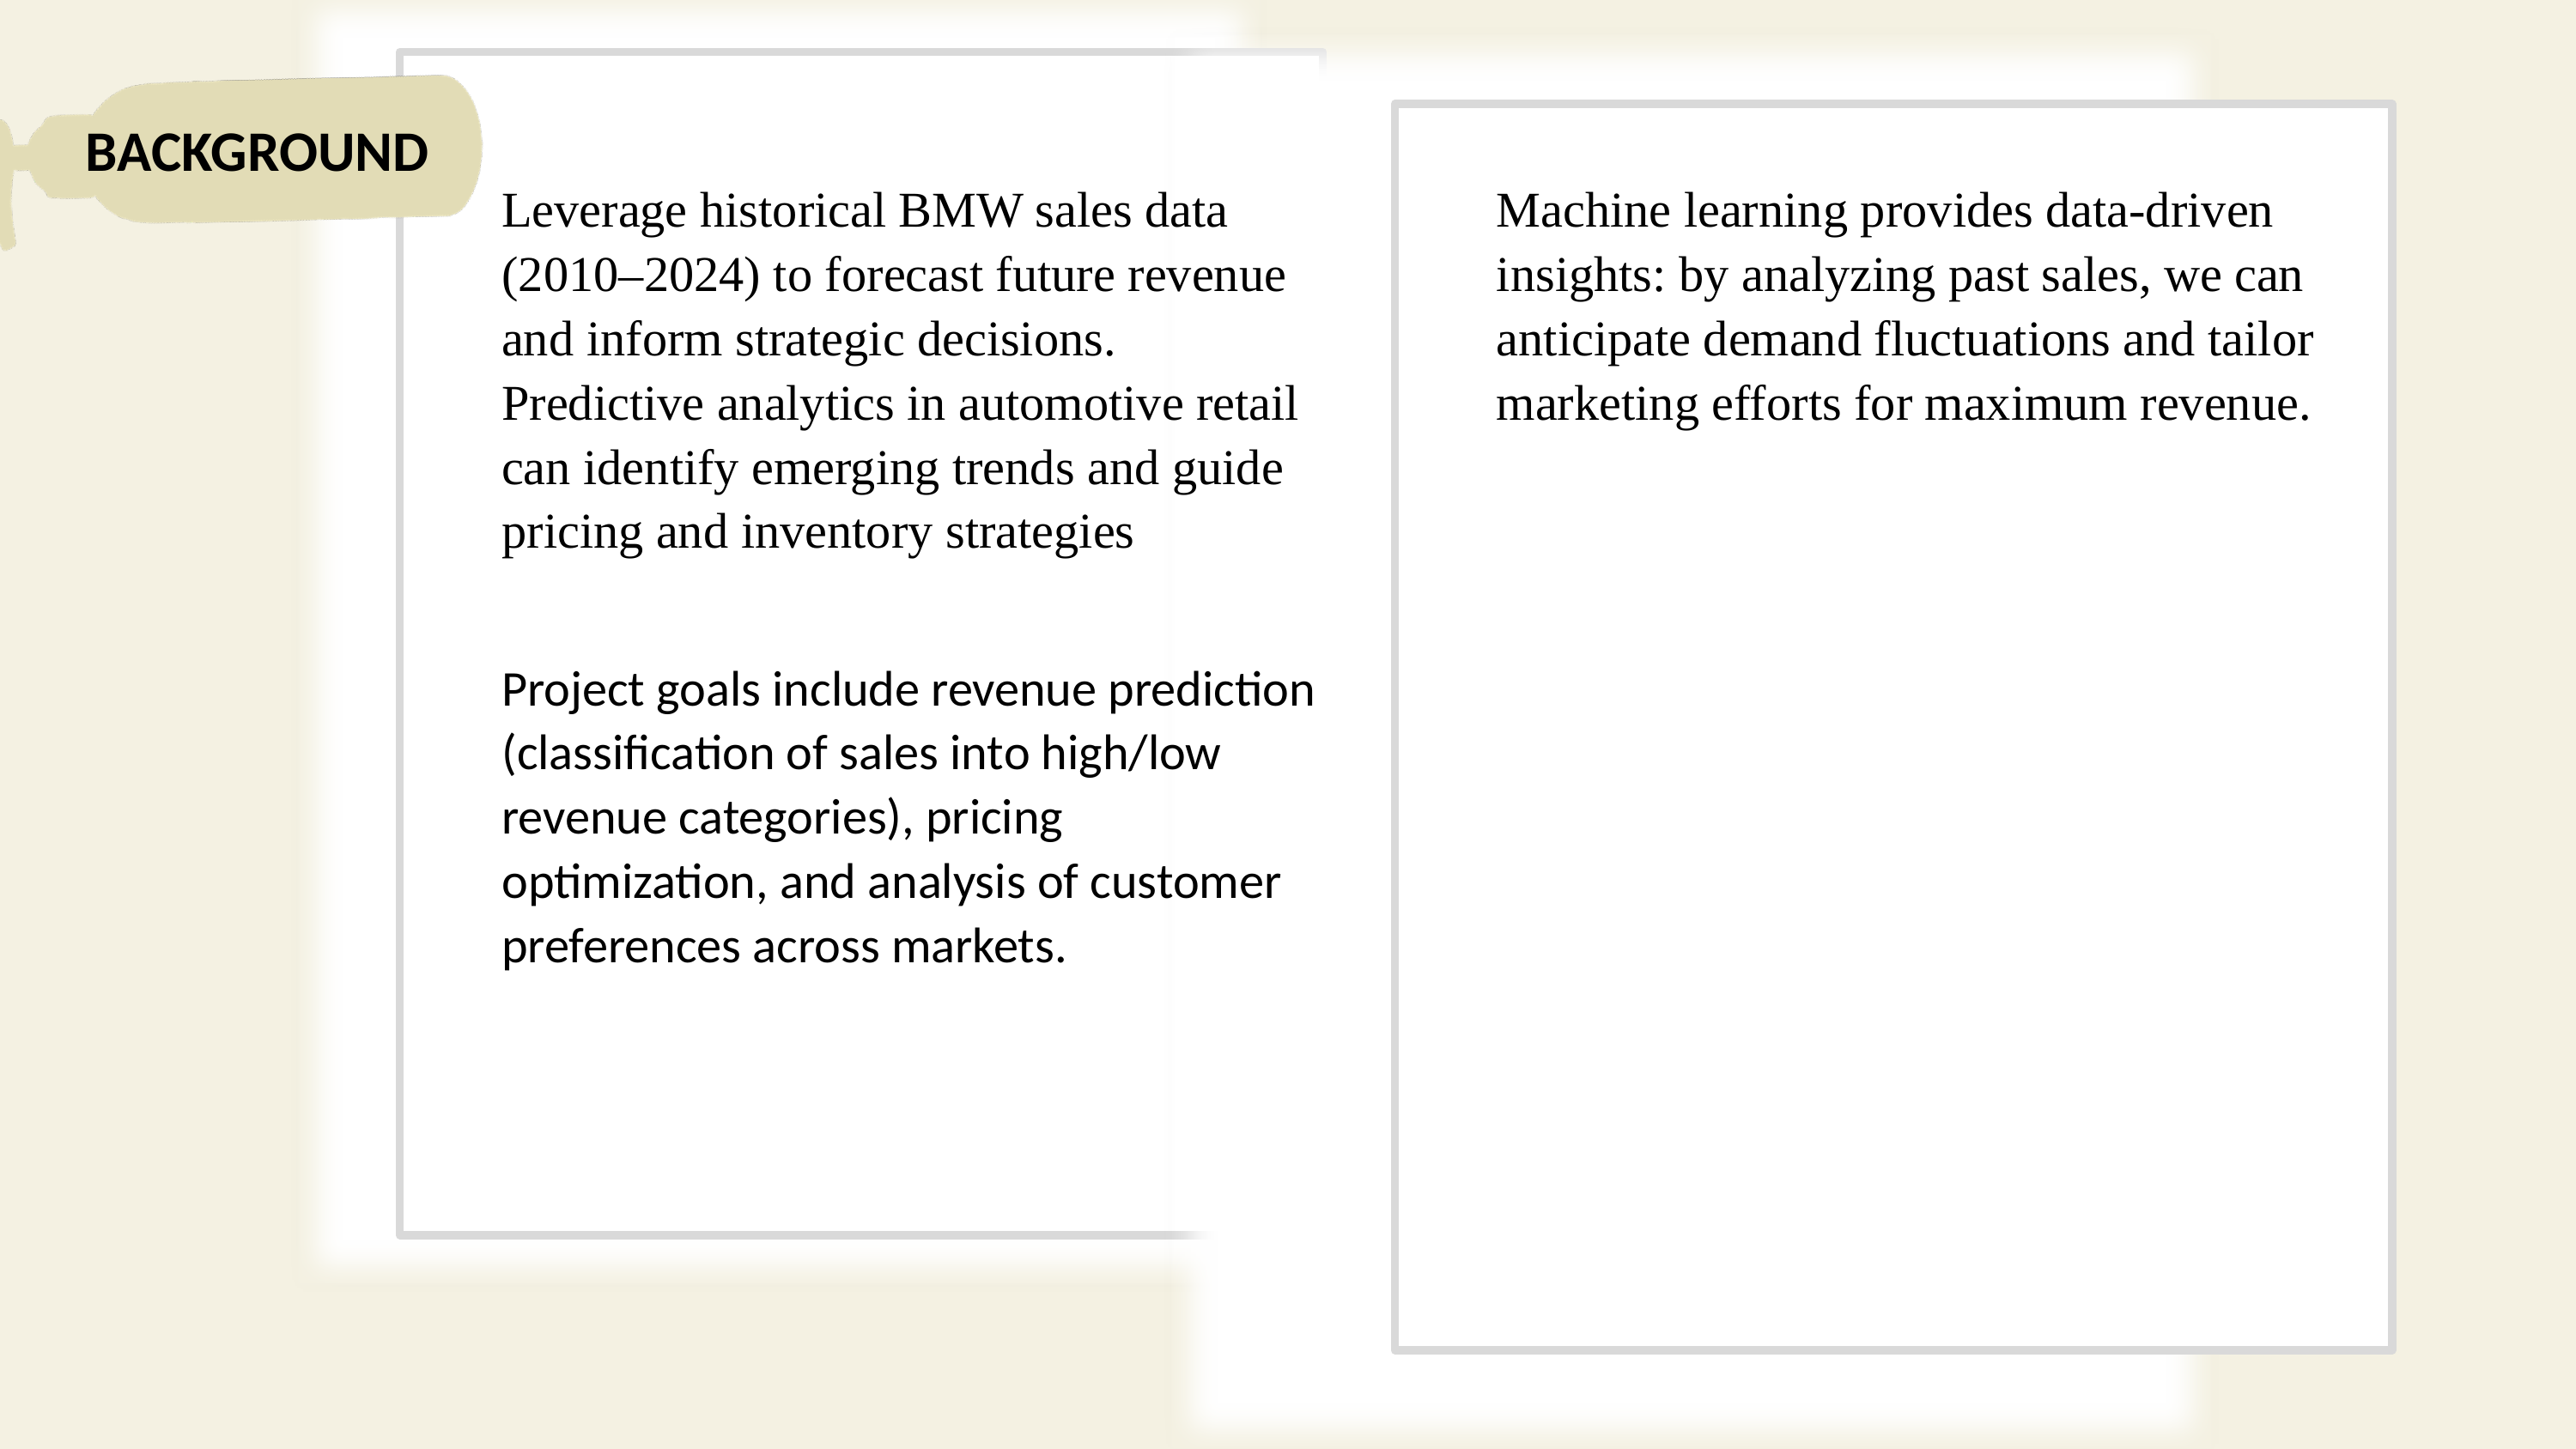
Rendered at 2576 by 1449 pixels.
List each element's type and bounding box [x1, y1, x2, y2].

text_box [1167, 31, 2393, 1449]
text_box [294, 0, 1323, 1288]
picture [0, 0, 446, 452]
